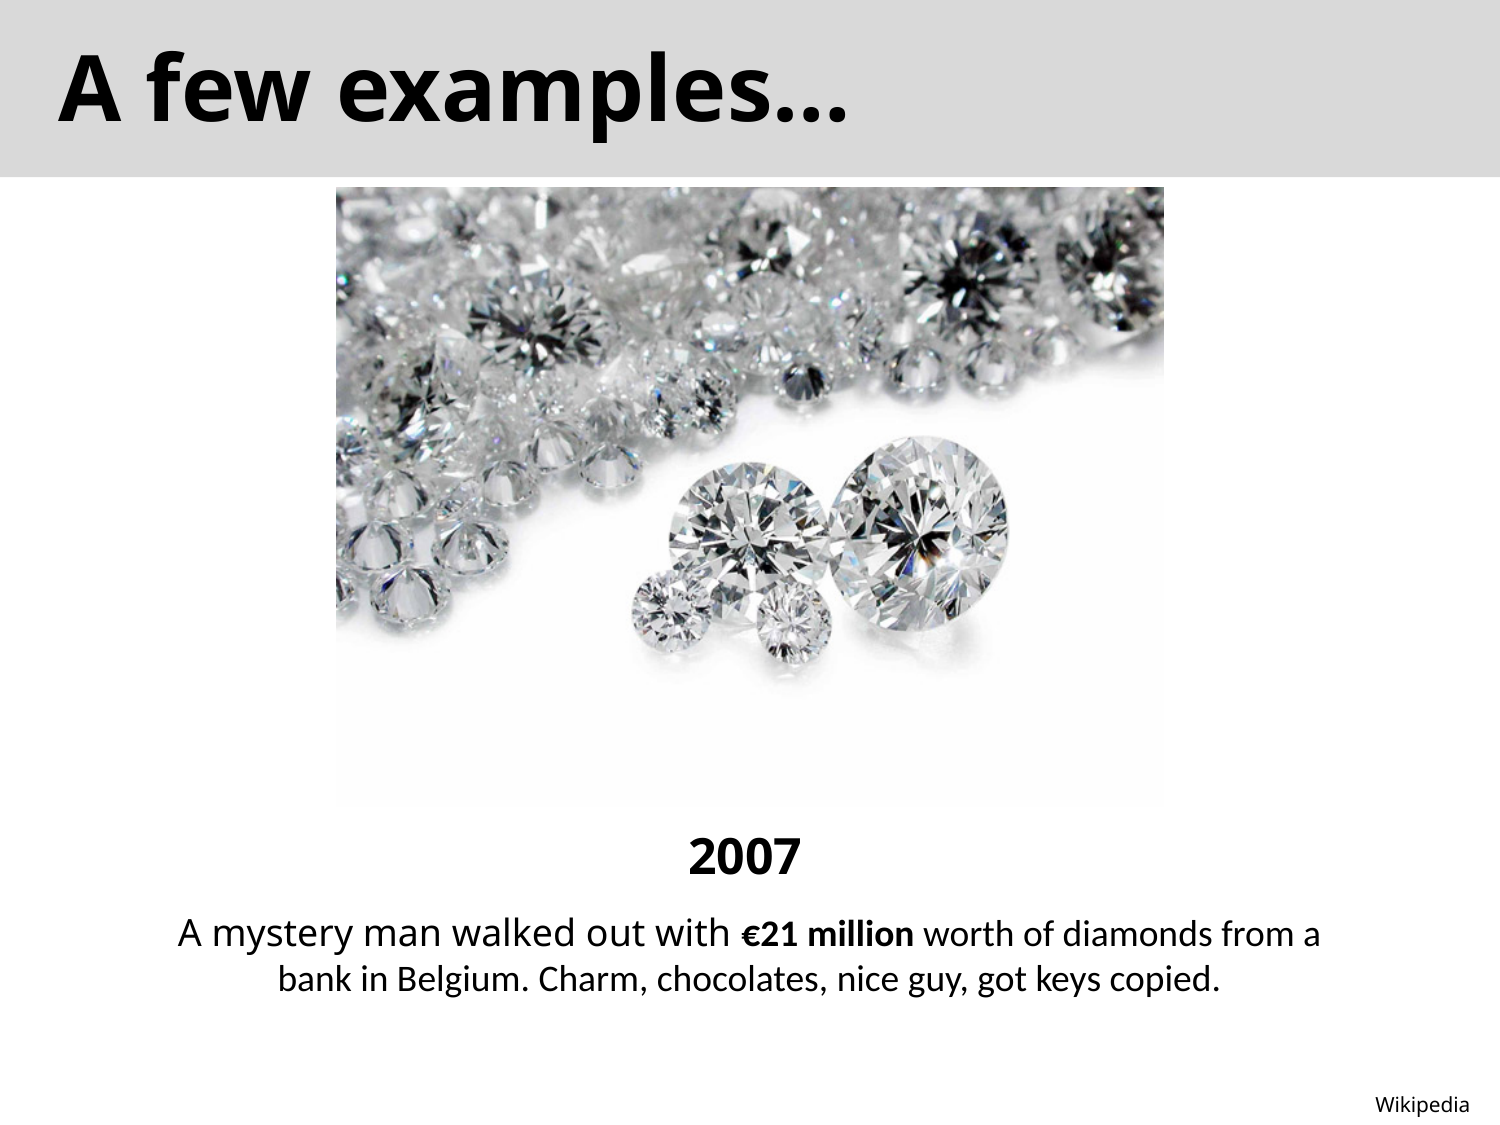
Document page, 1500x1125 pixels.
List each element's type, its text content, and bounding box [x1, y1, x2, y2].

text_box Wikipedia [1360, 1084, 1500, 1125]
title A few examples… [0, 0, 1500, 178]
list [336, 187, 1164, 807]
text_box 2007 A mystery man walked out with €21 million worth of diamonds from a bank in Belgium. Charm, chocolates, nice guy, got keys copied. [149, 817, 1350, 1007]
